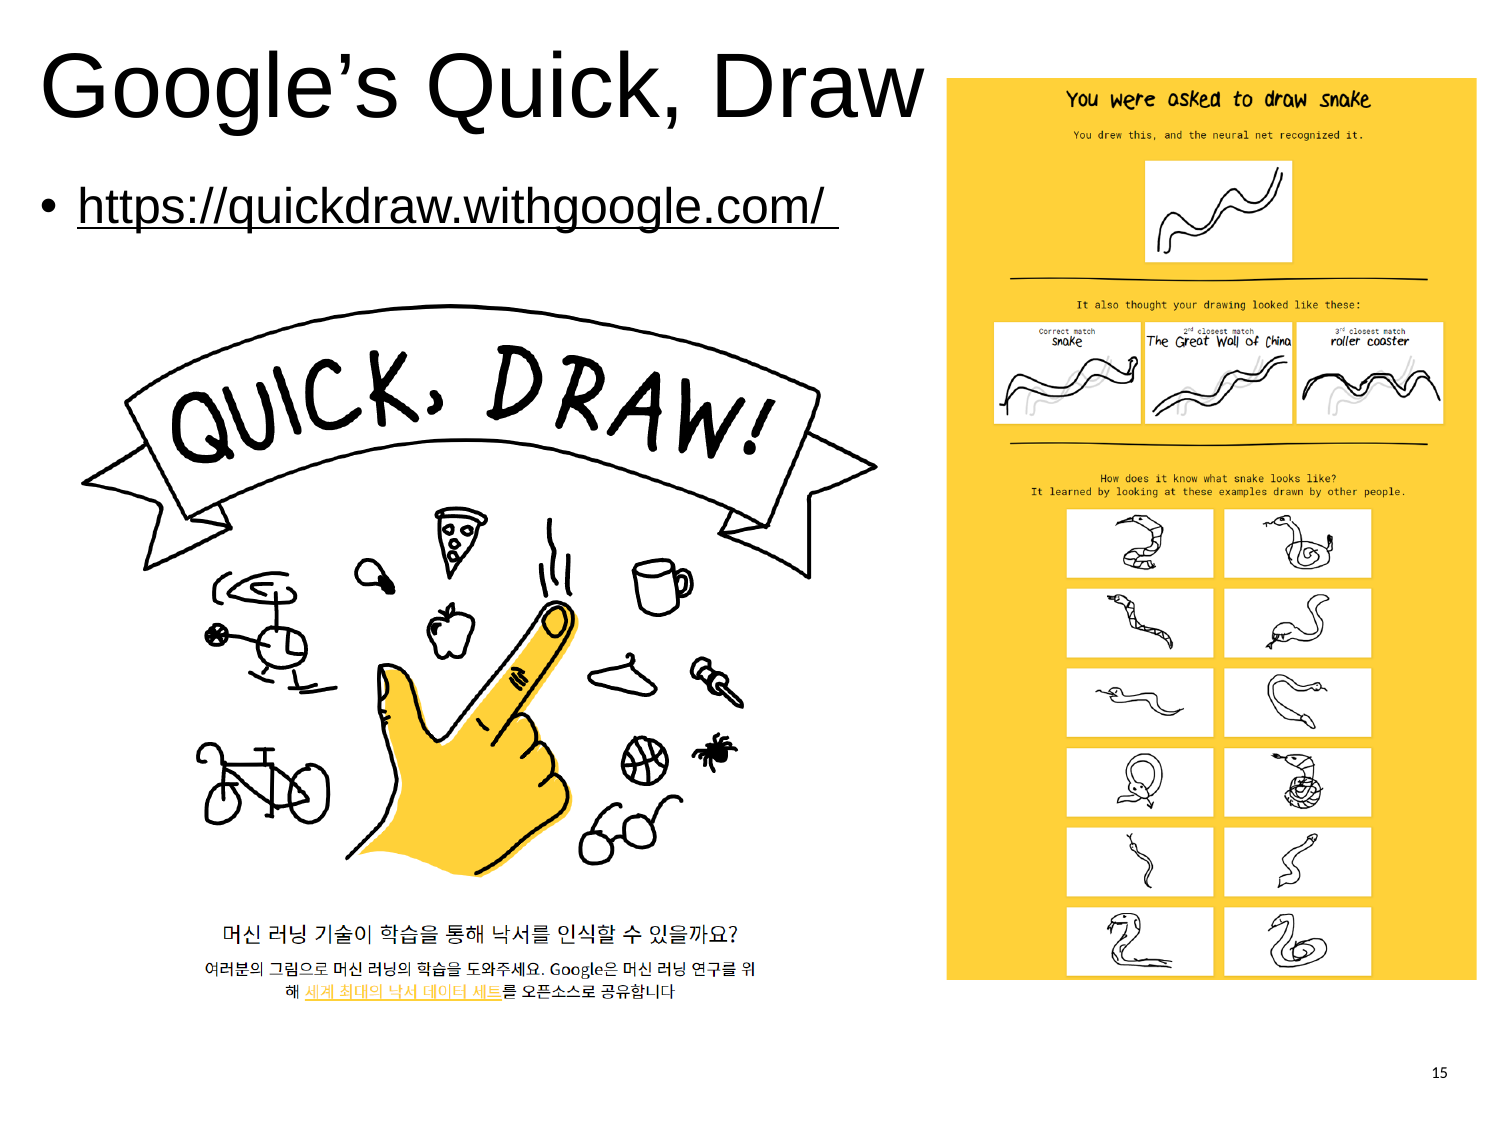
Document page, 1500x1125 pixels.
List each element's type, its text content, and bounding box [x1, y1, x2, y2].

picture [36, 267, 884, 1023]
list https://quickdraw.withgoogle.com/ [24, 173, 1477, 1040]
picture [946, 78, 1477, 980]
title Google’s Quick, Draw [24, 17, 1477, 159]
slide_number 15 [1416, 1054, 1477, 1115]
